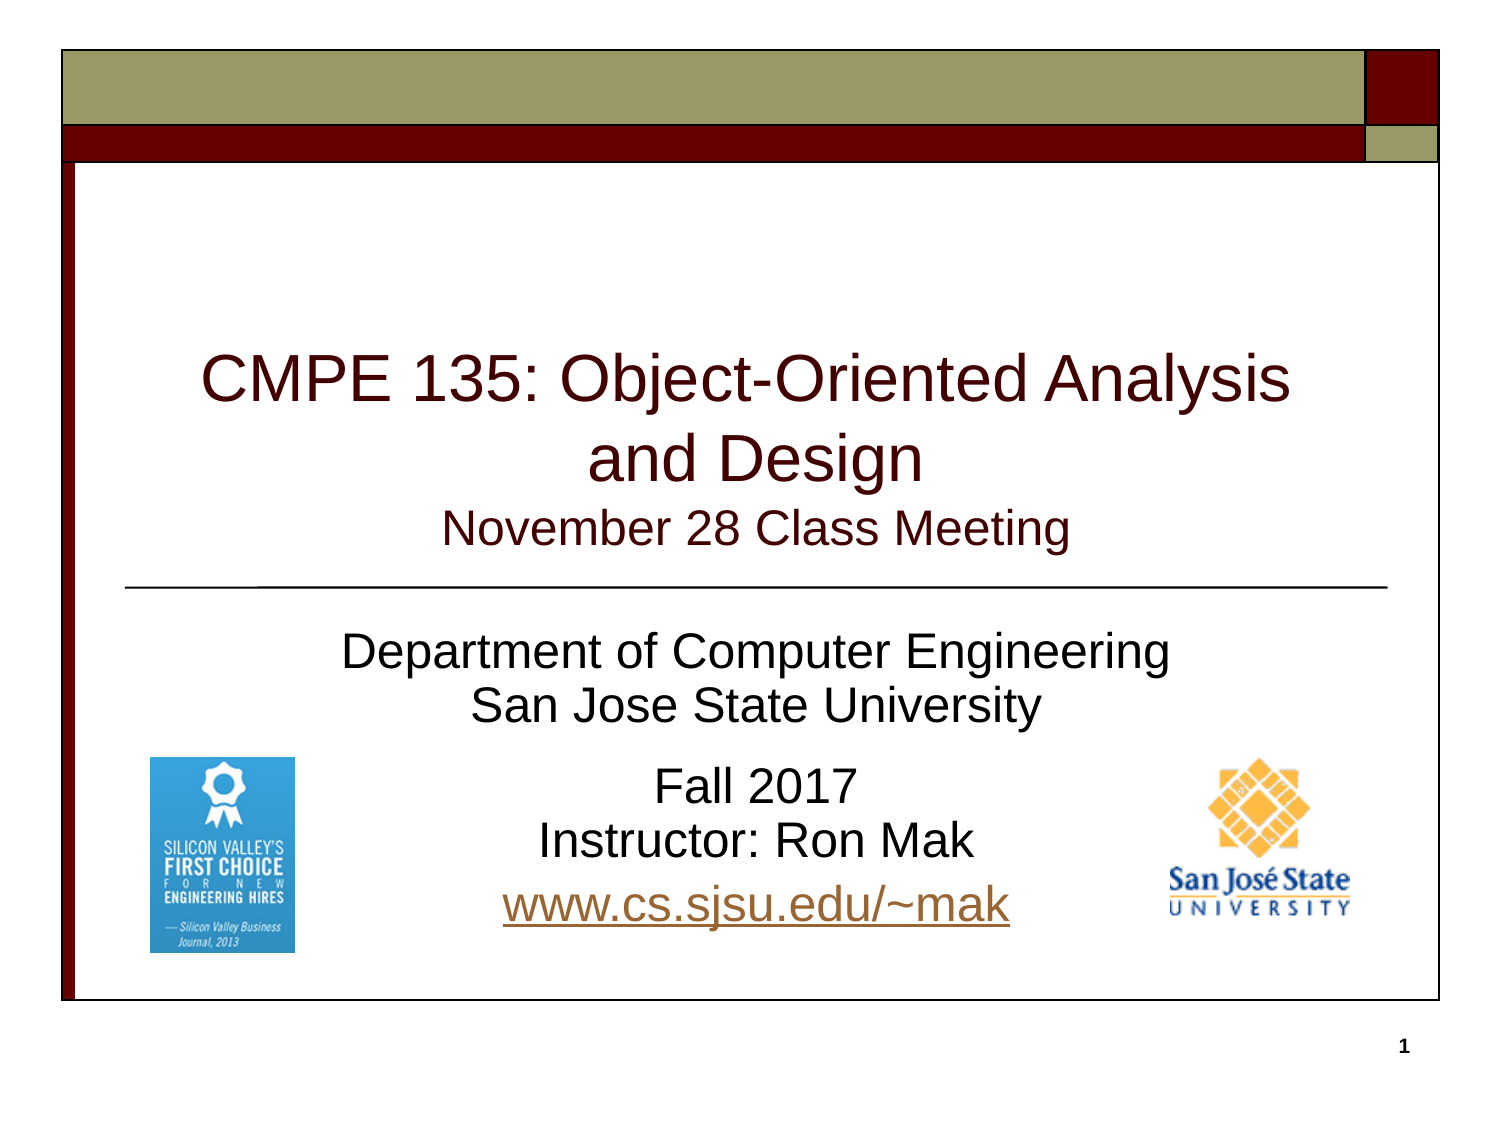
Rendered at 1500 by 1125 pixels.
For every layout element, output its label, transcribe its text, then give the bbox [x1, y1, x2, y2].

title CMPE 135: Object-Oriented Analysis and Design November 28 Class Meeting [125, 224, 1388, 563]
picture [1169, 752, 1351, 923]
picture [149, 757, 295, 953]
slide_number 1 [1074, 1025, 1425, 1100]
subtitle Department of Computer Engineering San Jose State University Fall 2017 Instructor: Ron Mak www.cs.sjsu.edu/~mak [125, 617, 1388, 956]
